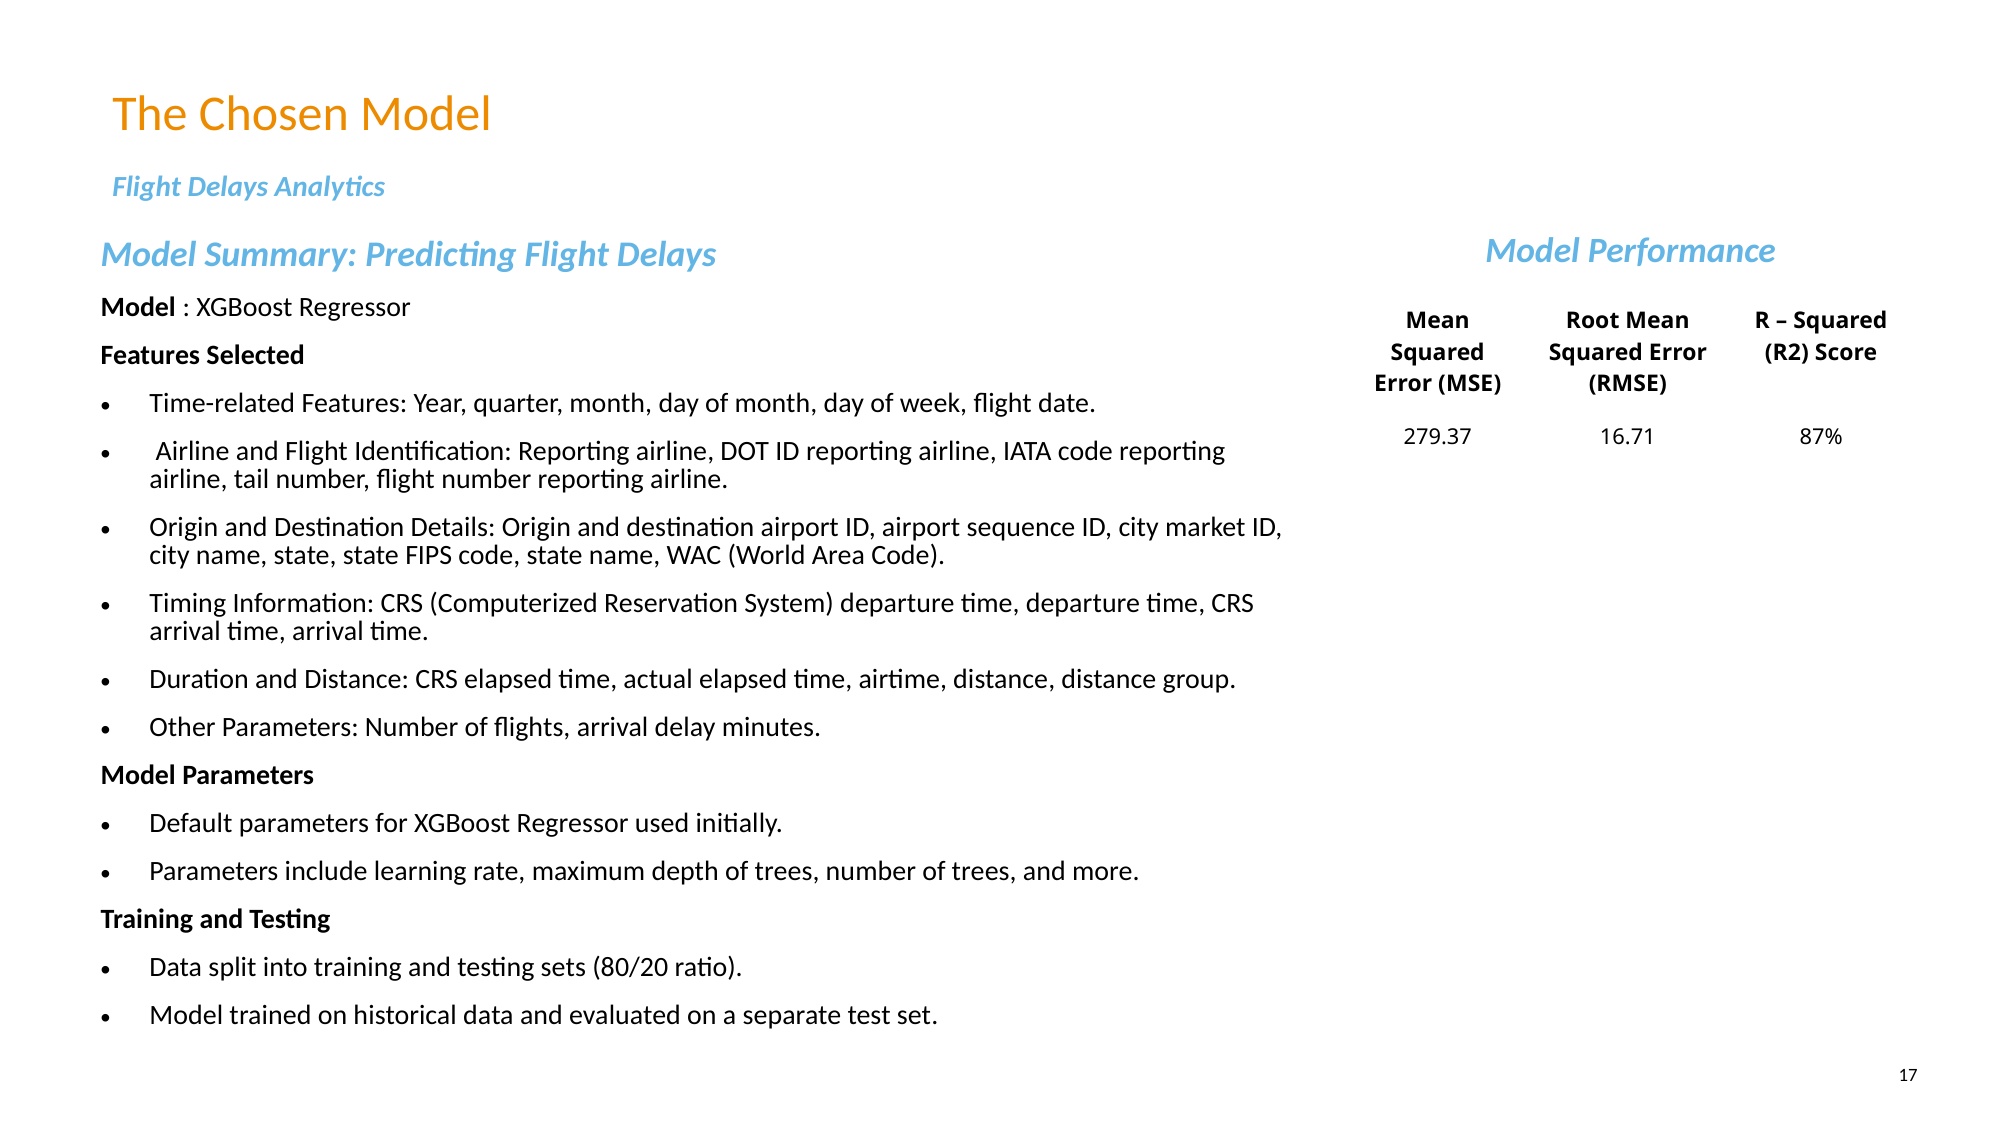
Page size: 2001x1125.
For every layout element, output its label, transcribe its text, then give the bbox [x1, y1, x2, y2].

title The Chosen Model [82, 50, 1918, 123]
table_cell 279.37 [1344, 413, 1531, 458]
list Flight Delays Analytics [82, 137, 1914, 210]
table_cell 16.71 [1531, 413, 1724, 458]
table_cell R – Squared (R2) Score [1724, 297, 1918, 413]
table_cell Mean Squared Error (MSE) [1344, 297, 1531, 413]
text_box Model Summary: Predicting Flight Delays Model : XGBoost Regressor Features Selected Time-related Features: Year, quarter, month, day of month, day of week, flight date. Airline and Flight Identification: Reporting airline, DOT ID reporting airline, IATA code reporting airline, tail number, flight number reporting airline. Origin and Destination Details: Origin and destination airport ID, airport sequence ID, city market ID, city name, state, state FIPS code, state name, WAC (World Area Code). Timing Information: CRS (Computerized Reservation System) departure time, departure time, CRS arrival time, arrival time. Duration and Distance: CRS elapsed time, actual elapsed time, airtime, distance, distance group. Other Parameters: Number of flights, arrival delay minutes. Model Parameters Default parameters for XGBoost Regressor used initially. Parameters include learning rate, maximum depth of trees, number of trees, and more. Training and Testing Data split into training and testing sets (80/20 ratio). Model trained on historical data and evaluated on a separate test set. [70, 209, 1339, 1063]
table_cell 87% [1724, 413, 1918, 458]
table_cell Root Mean Squared Error (RMSE) [1531, 297, 1724, 413]
table_header Model Performance [1344, 228, 1918, 297]
